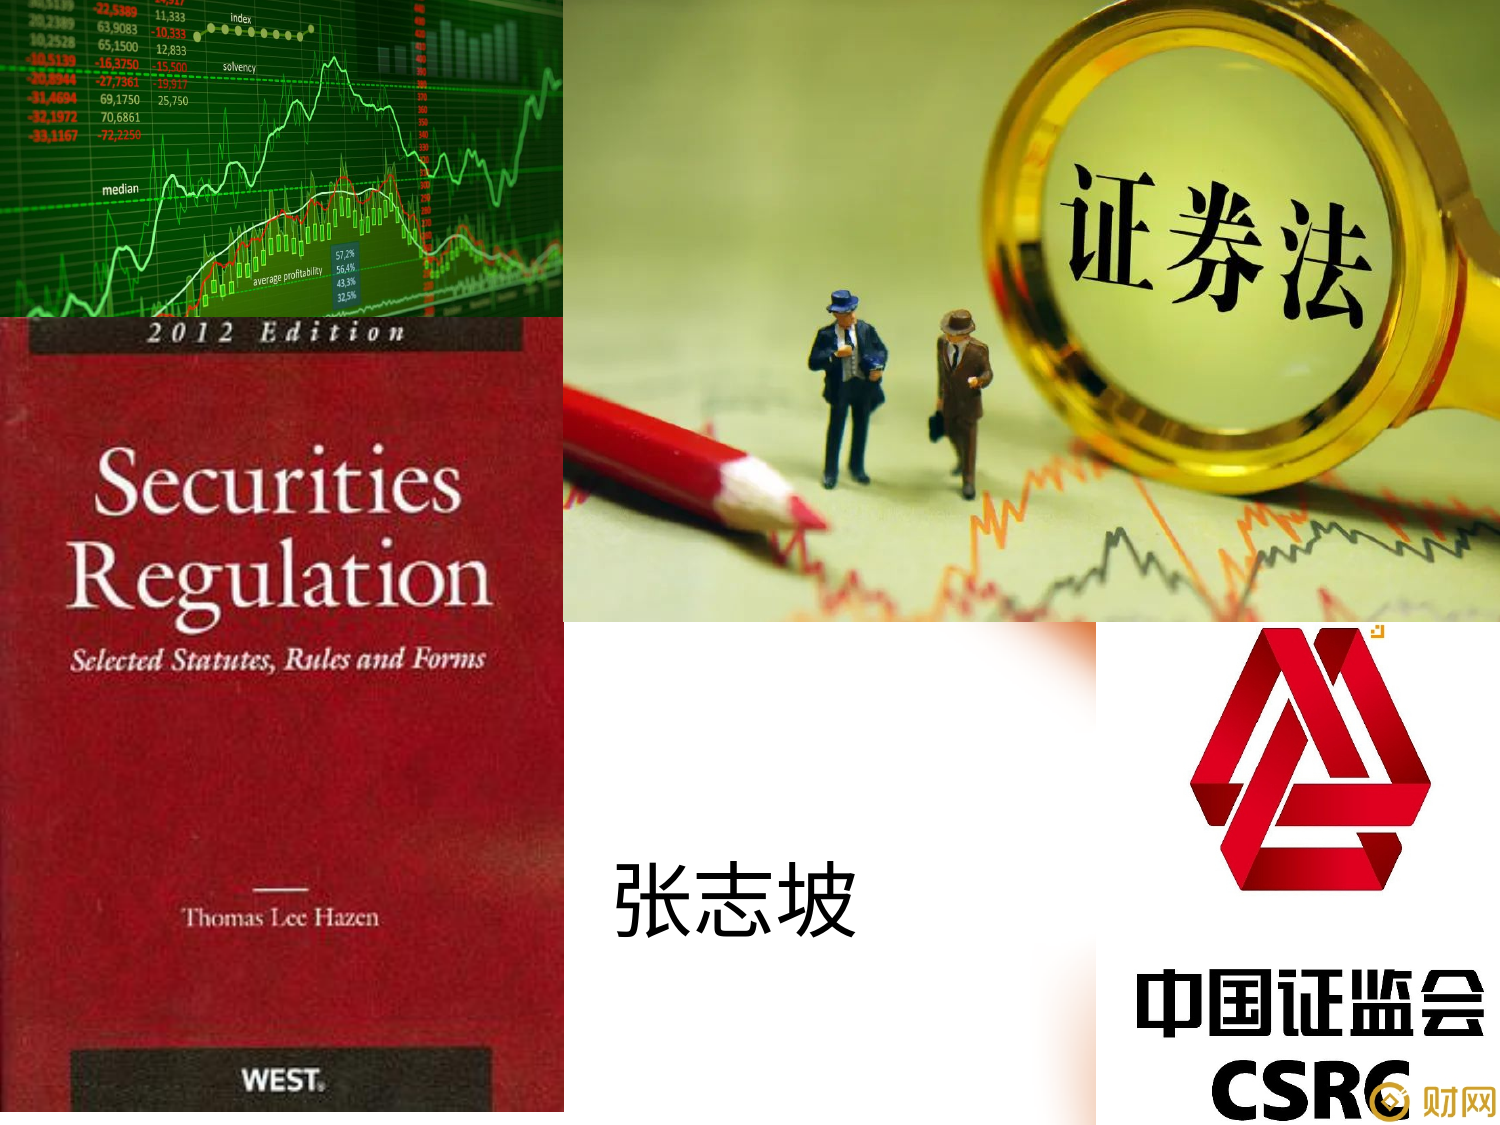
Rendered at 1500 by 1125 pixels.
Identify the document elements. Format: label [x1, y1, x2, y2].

picture [0, 0, 1500, 1125]
text_box [0, 622, 1096, 1125]
